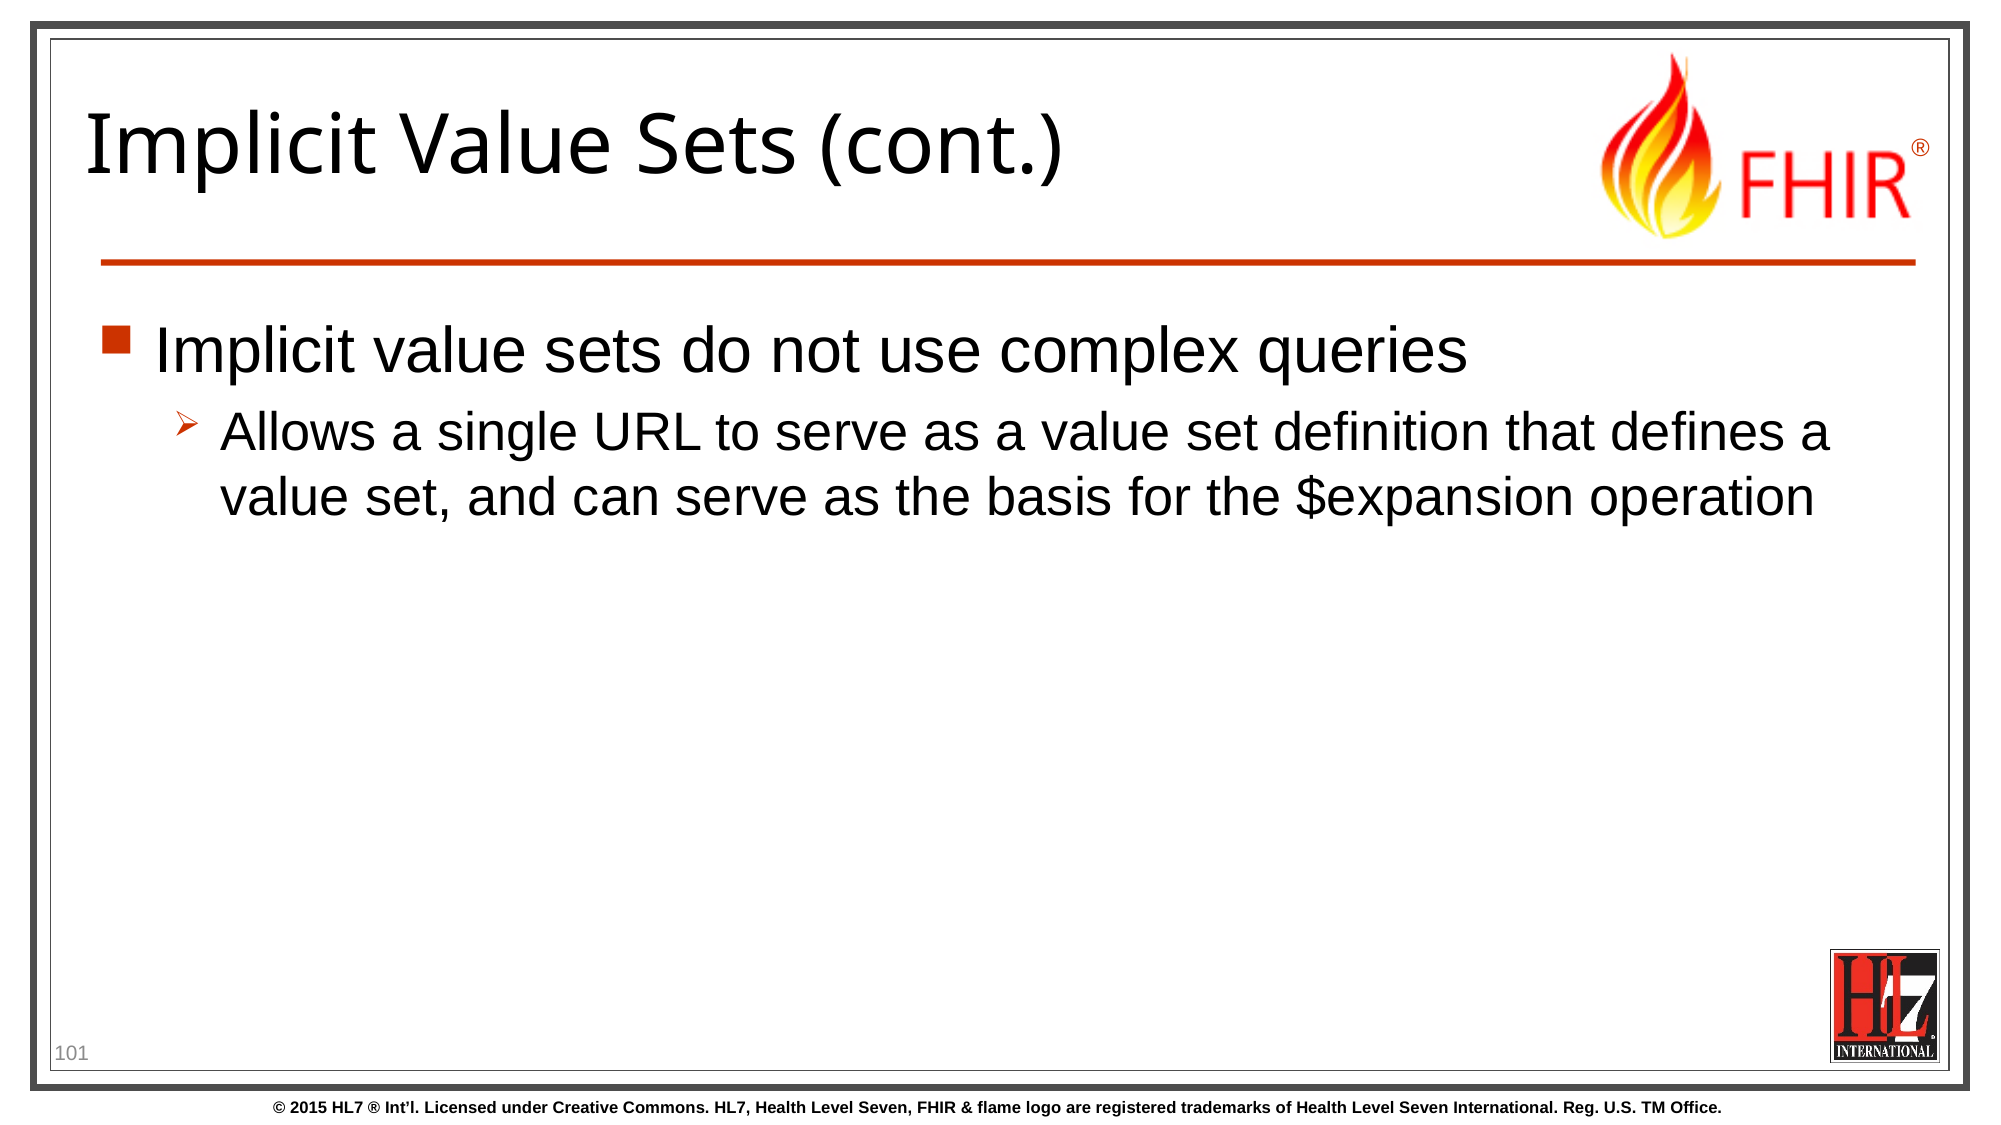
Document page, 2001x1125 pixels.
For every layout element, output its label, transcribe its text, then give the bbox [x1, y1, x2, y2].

picture [1588, 42, 1923, 249]
title Implicit Value Sets (cont.) [70, 54, 1595, 244]
picture [1830, 949, 1940, 1063]
list Implicit value sets do not use complex queries Allows a single URL to serve as a value set definition that defines a value set, and can serve as the basis for the $expansion operation [83, 299, 1917, 1059]
slide_number 101 [39, 1034, 197, 1071]
